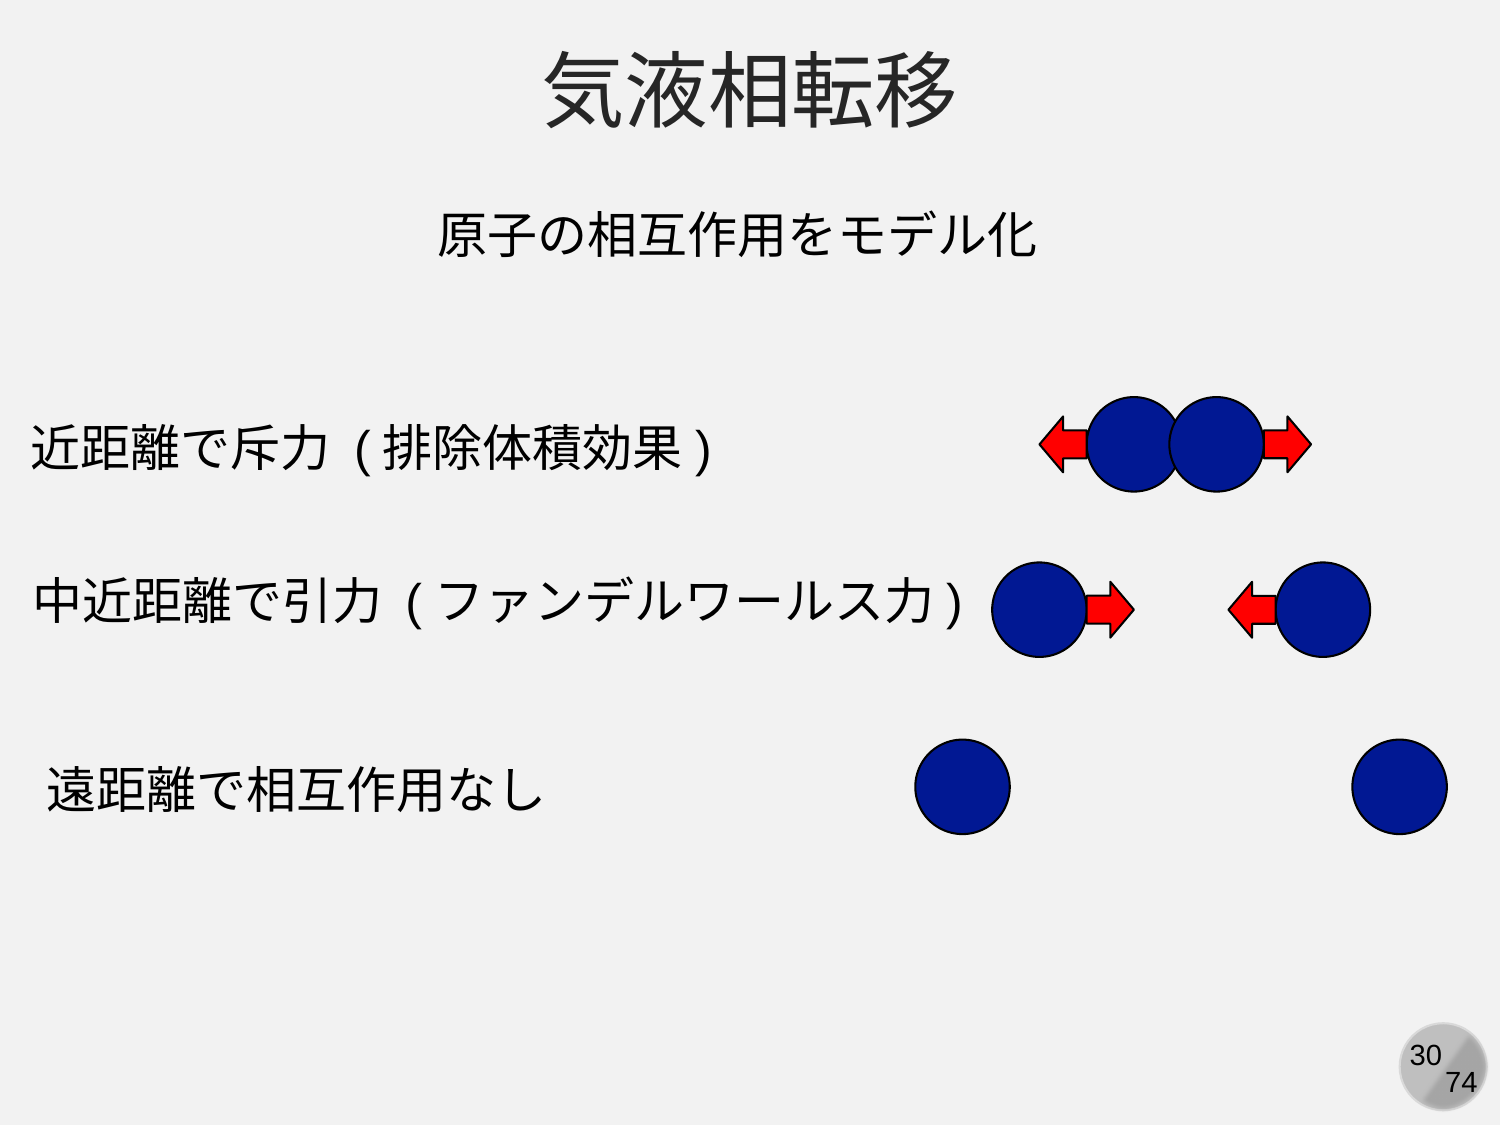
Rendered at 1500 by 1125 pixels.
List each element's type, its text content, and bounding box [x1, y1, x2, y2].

text_box [991, 561, 1086, 658]
text_box 原子の相互作用をモデル化 [422, 196, 1053, 271]
text_box [1262, 415, 1312, 474]
text_box [1276, 561, 1372, 658]
text_box [914, 738, 1011, 836]
text_box [1085, 580, 1135, 639]
text_box [1088, 396, 1175, 493]
text_box 中近距離で引力 (ファンデルワールス力) [17, 562, 978, 638]
list 気液相転移 [0, 31, 1500, 155]
text_box 遠距離で相互作用なし [32, 751, 562, 827]
text_box [1227, 580, 1277, 639]
text_box [1168, 396, 1263, 493]
text_box [1351, 738, 1448, 836]
text_box [1038, 415, 1088, 474]
text_box 近距離で斥力 (排除体積効果) [16, 408, 727, 484]
